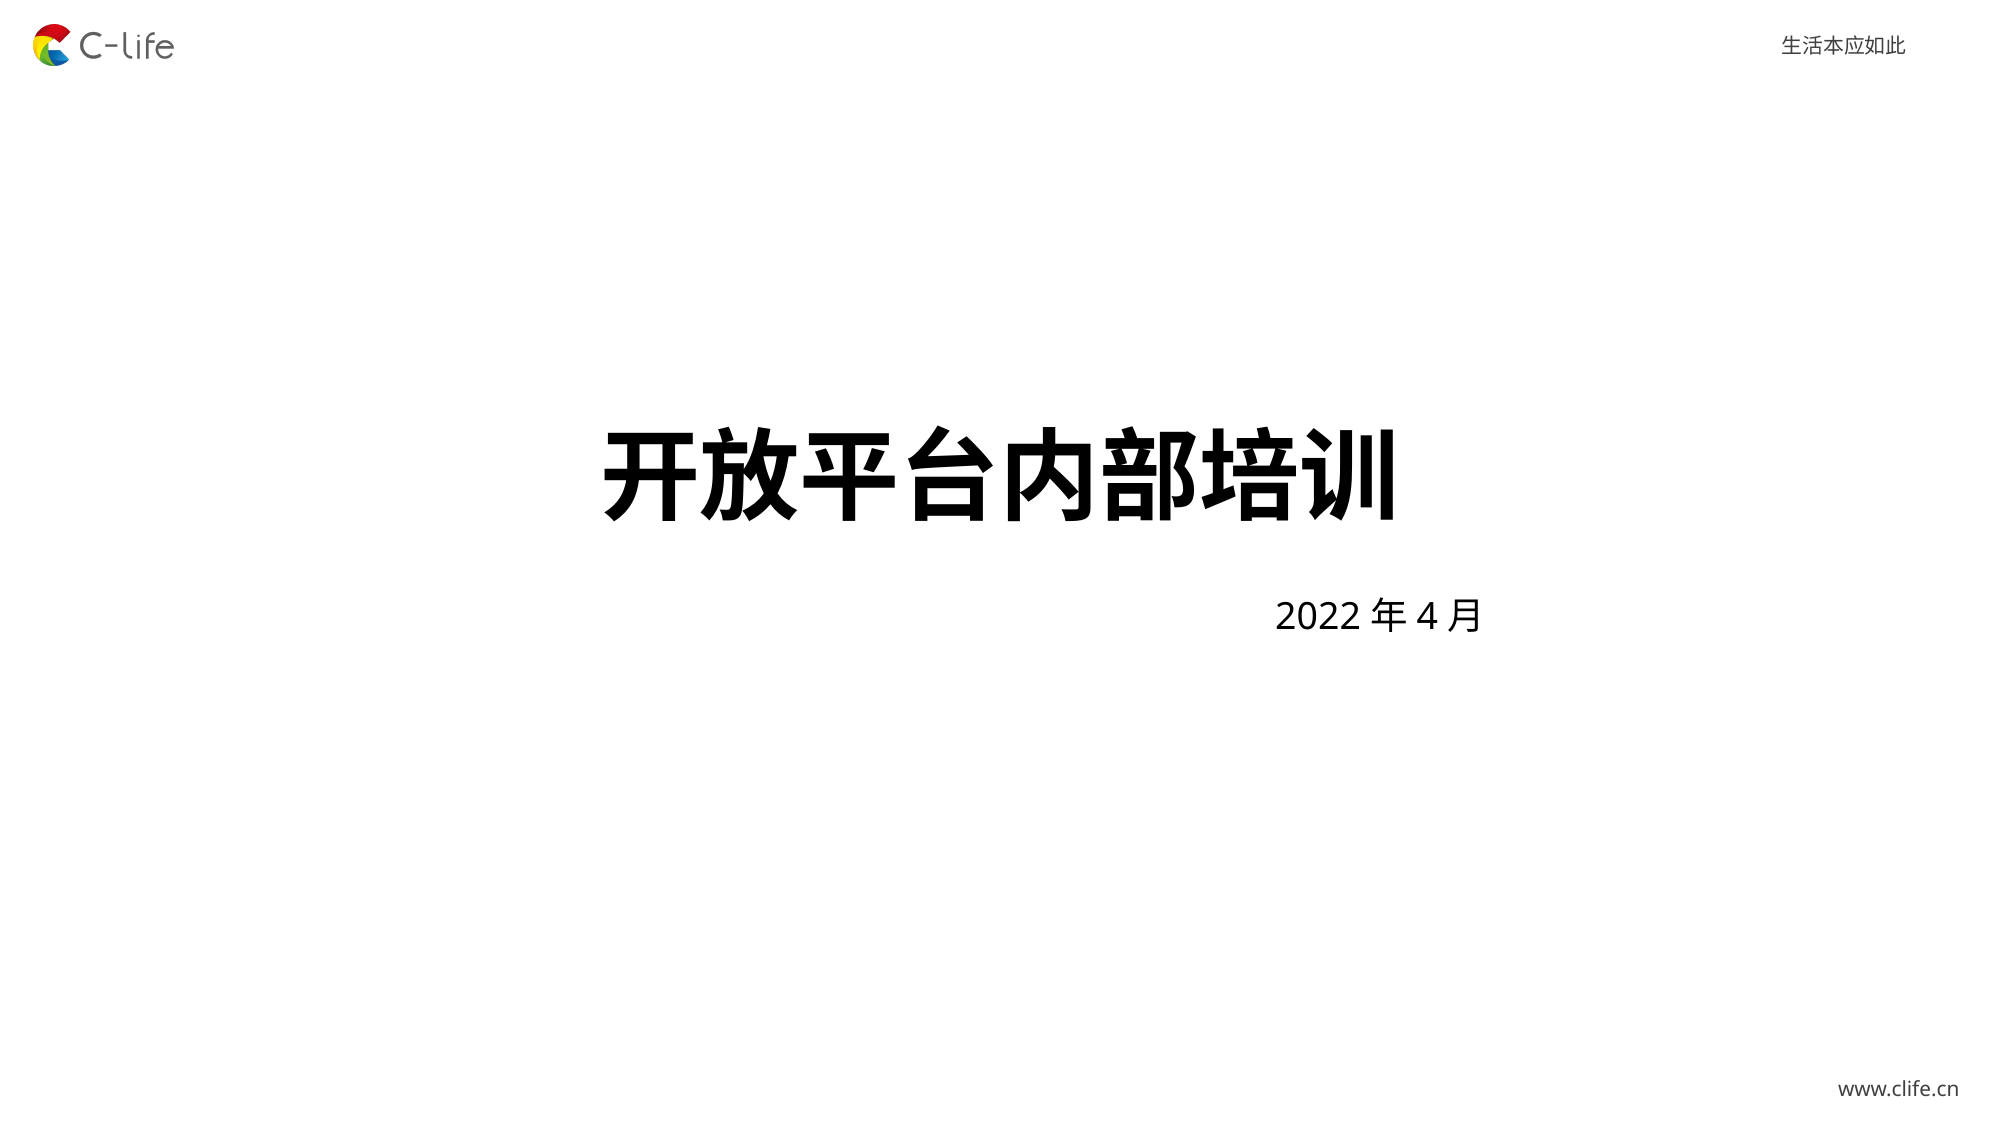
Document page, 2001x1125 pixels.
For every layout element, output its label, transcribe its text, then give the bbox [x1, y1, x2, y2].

text_box 开放平台内部培训 [0, 405, 2000, 541]
picture [33, 24, 174, 66]
text_box 2022年4月 [1260, 584, 1500, 645]
